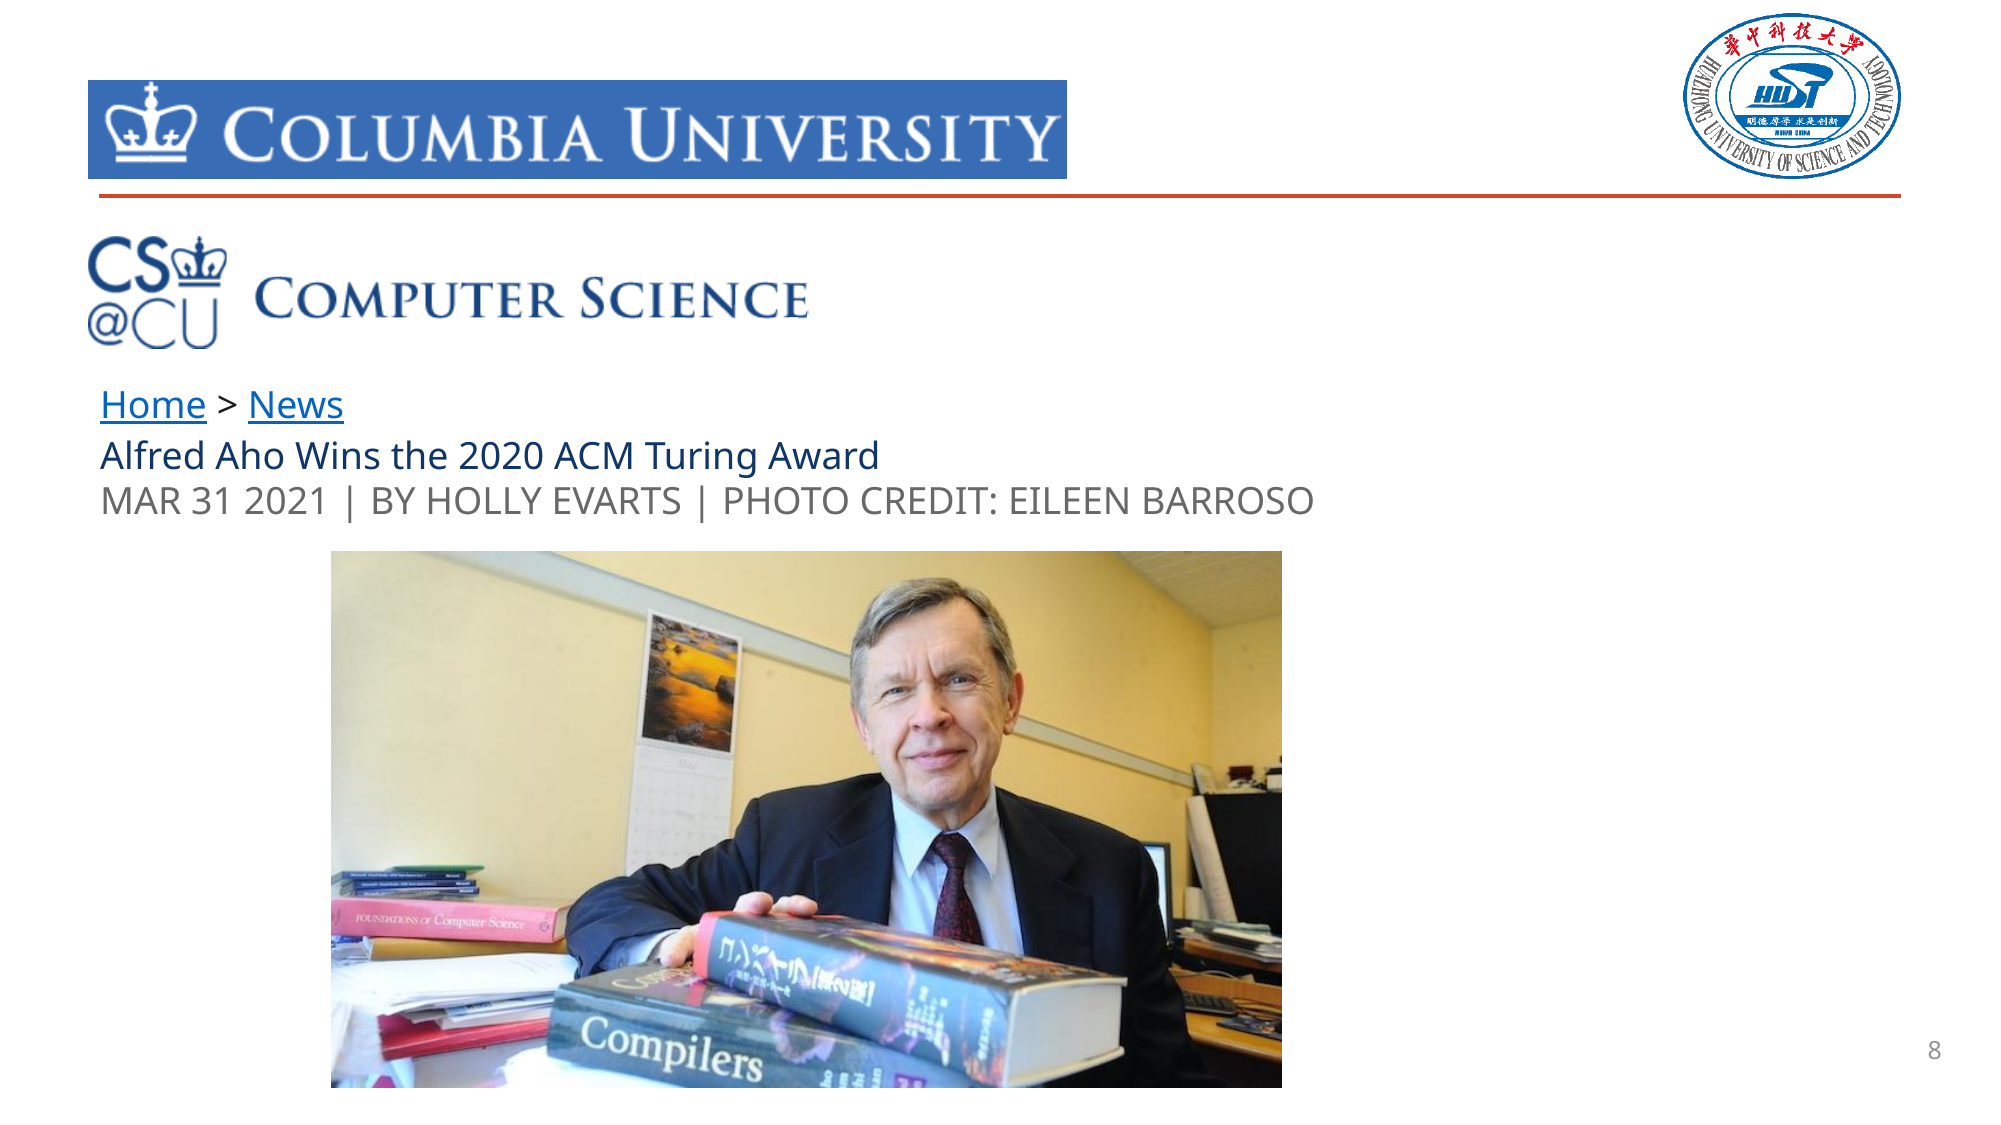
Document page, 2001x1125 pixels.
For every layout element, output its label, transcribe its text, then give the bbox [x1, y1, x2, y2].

picture [88, 80, 1067, 179]
picture [88, 236, 809, 349]
picture [331, 551, 1282, 1088]
picture [1683, 13, 1901, 179]
slide_number 8 [1373, 1036, 1957, 1097]
text_box Home > News Alfred Aho Wins the 2020 ACM Turing Award MAR 31 2021 | BY HOLLY EVARTS | PHOTO CREDIT: EILEEN BARROSO [85, 373, 1351, 530]
